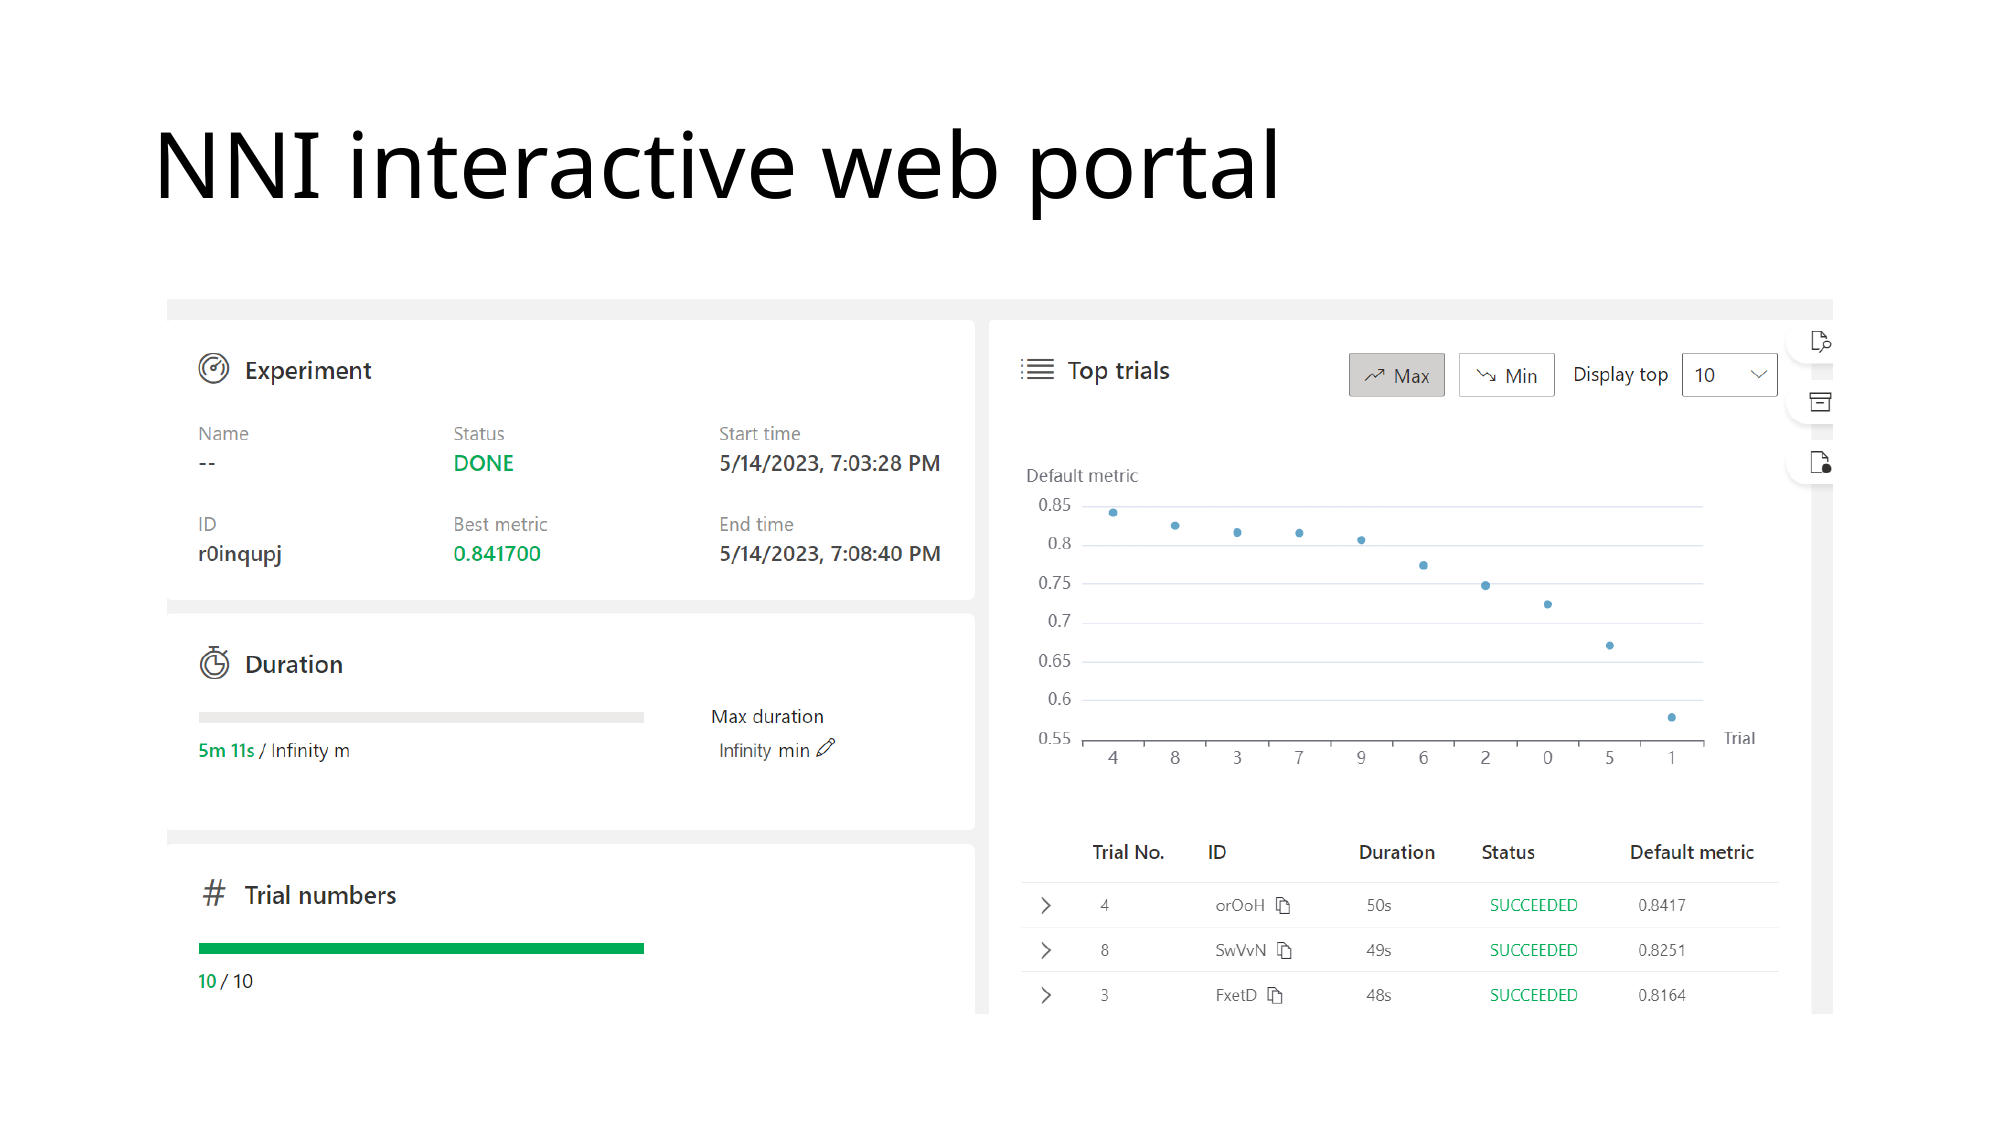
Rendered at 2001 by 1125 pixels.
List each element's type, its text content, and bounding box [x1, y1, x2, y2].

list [167, 299, 1833, 1014]
title NNI interactive web portal [137, 59, 1863, 278]
